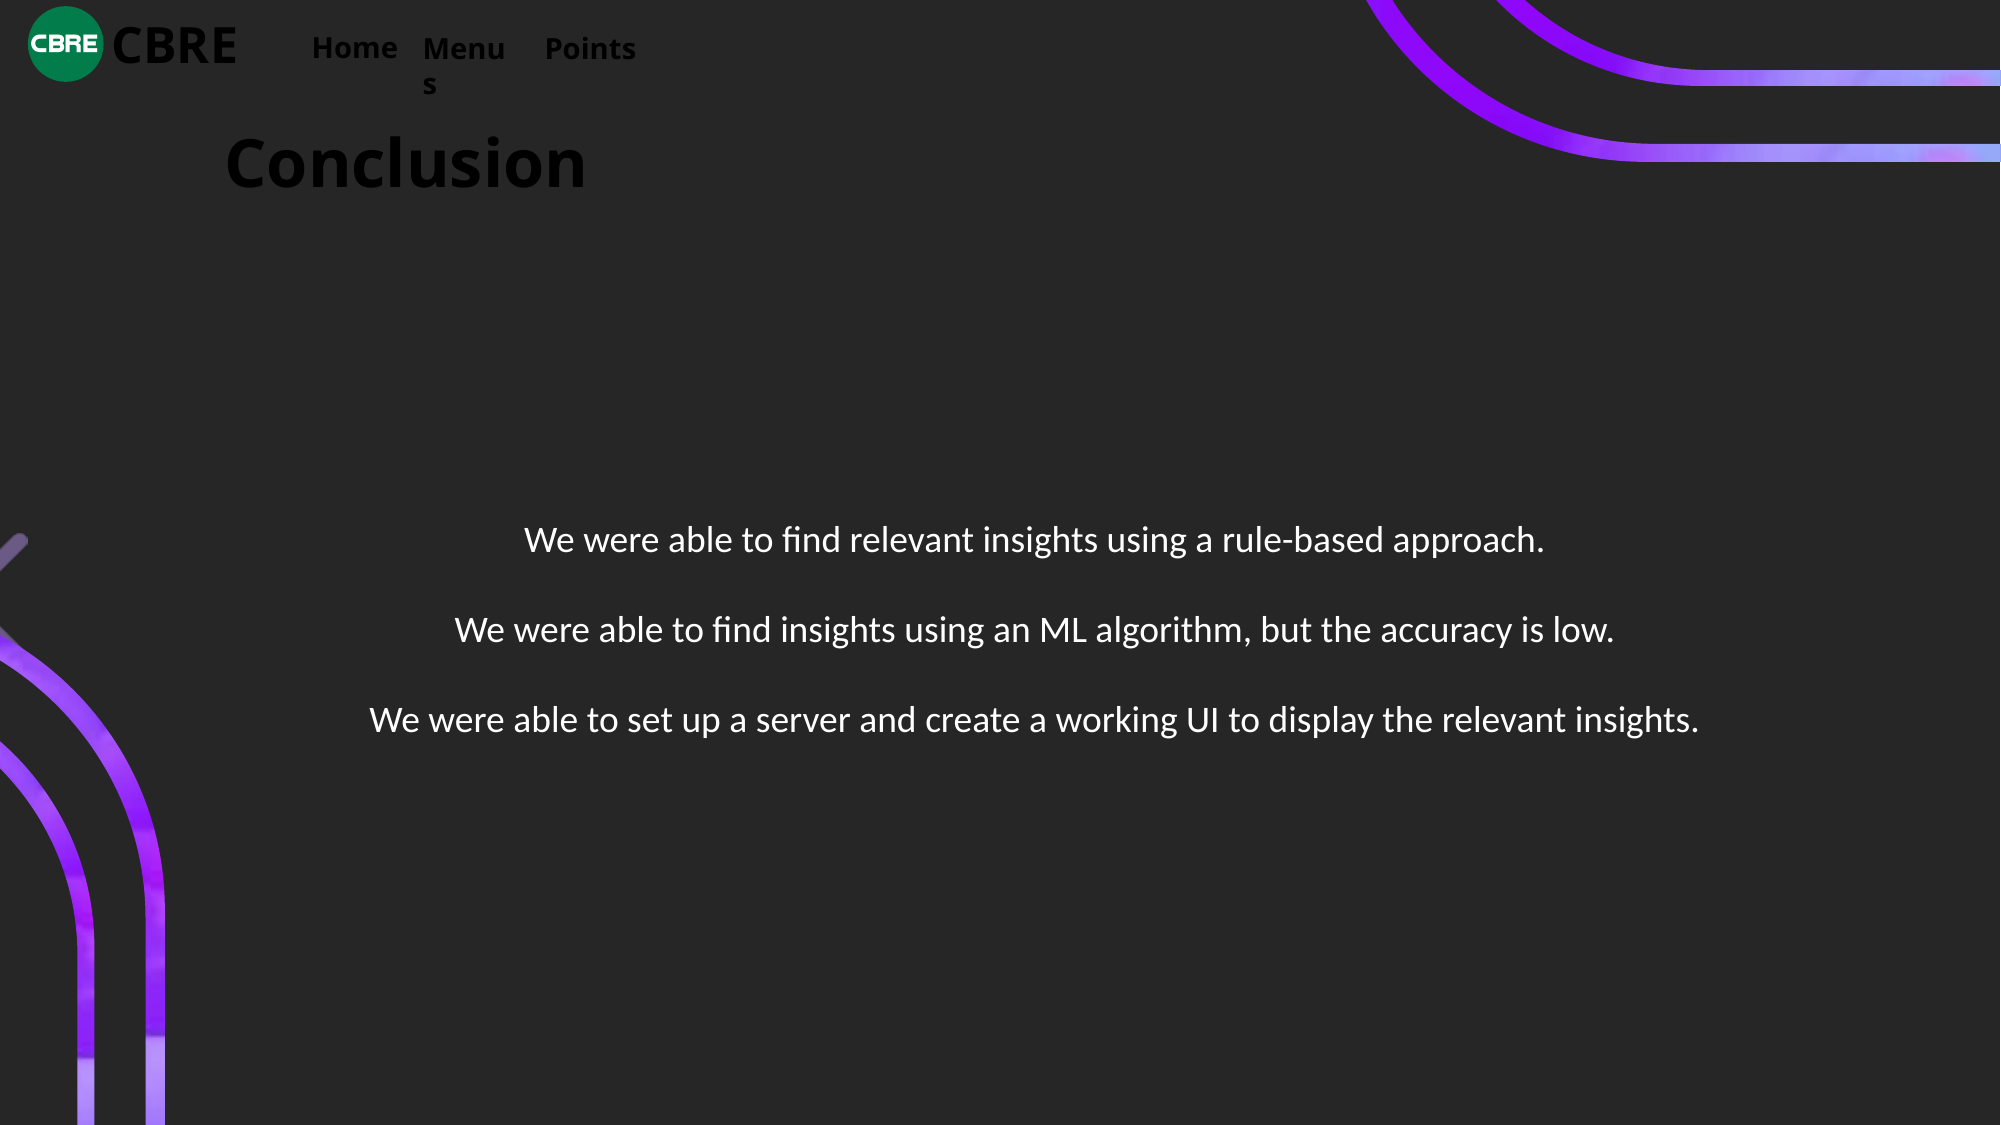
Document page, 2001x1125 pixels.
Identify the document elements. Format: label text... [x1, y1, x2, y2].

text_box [1326, 0, 2000, 162]
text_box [0, 596, 165, 1125]
picture [0, 0, 1338, 1125]
text_box We were able to find relevant insights using a rule-based approach. We were able to find insights using an ML algorithm, but the accuracy is low. We were able to set up a server and create a working UI to display the relevant insights. [1338, 162, 2000, 1125]
